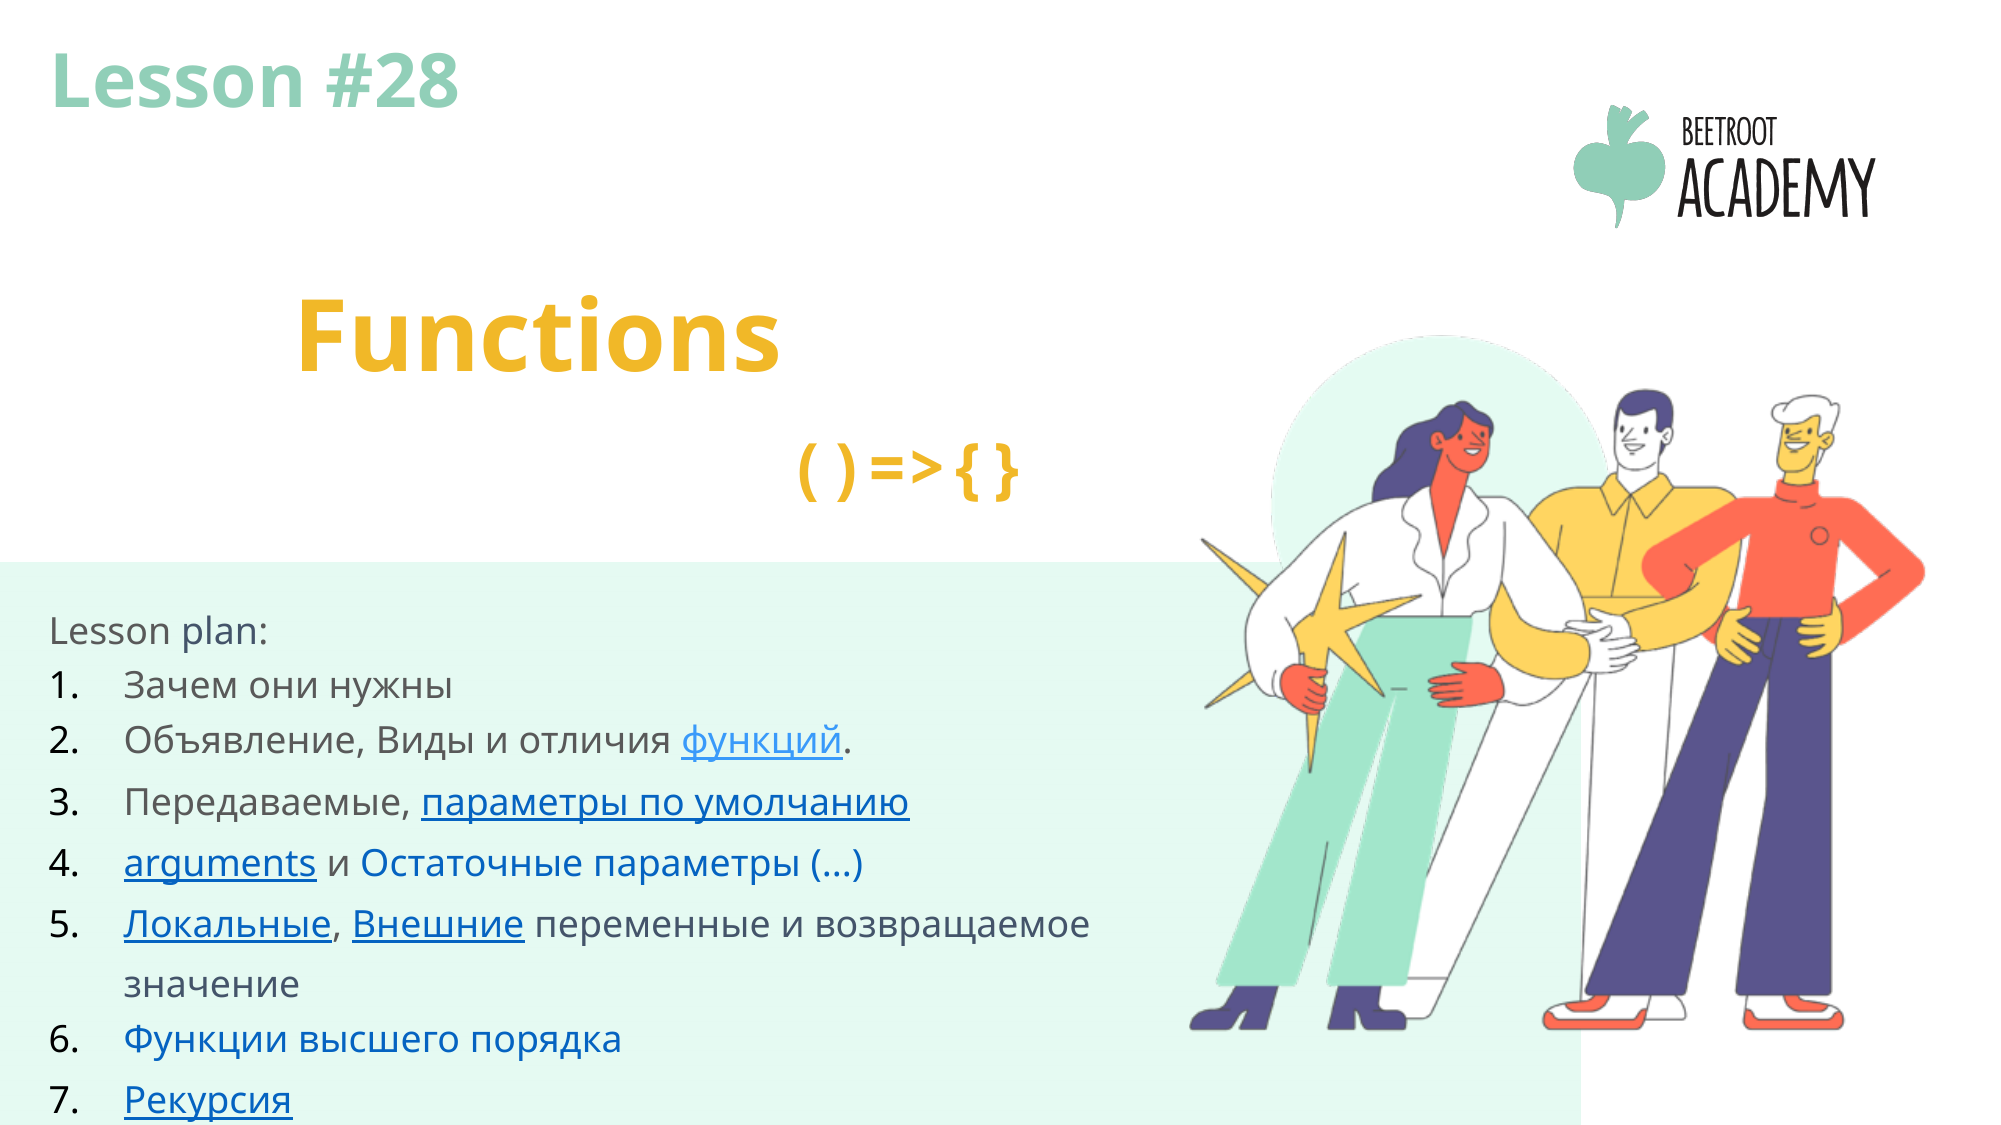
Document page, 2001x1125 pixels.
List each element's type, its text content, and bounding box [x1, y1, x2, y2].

text_box Functions ()=>{} [33, 264, 1043, 519]
picture [1527, 77, 1922, 256]
text_box Lesson #28 [34, 21, 646, 134]
picture [0, 331, 1934, 1125]
